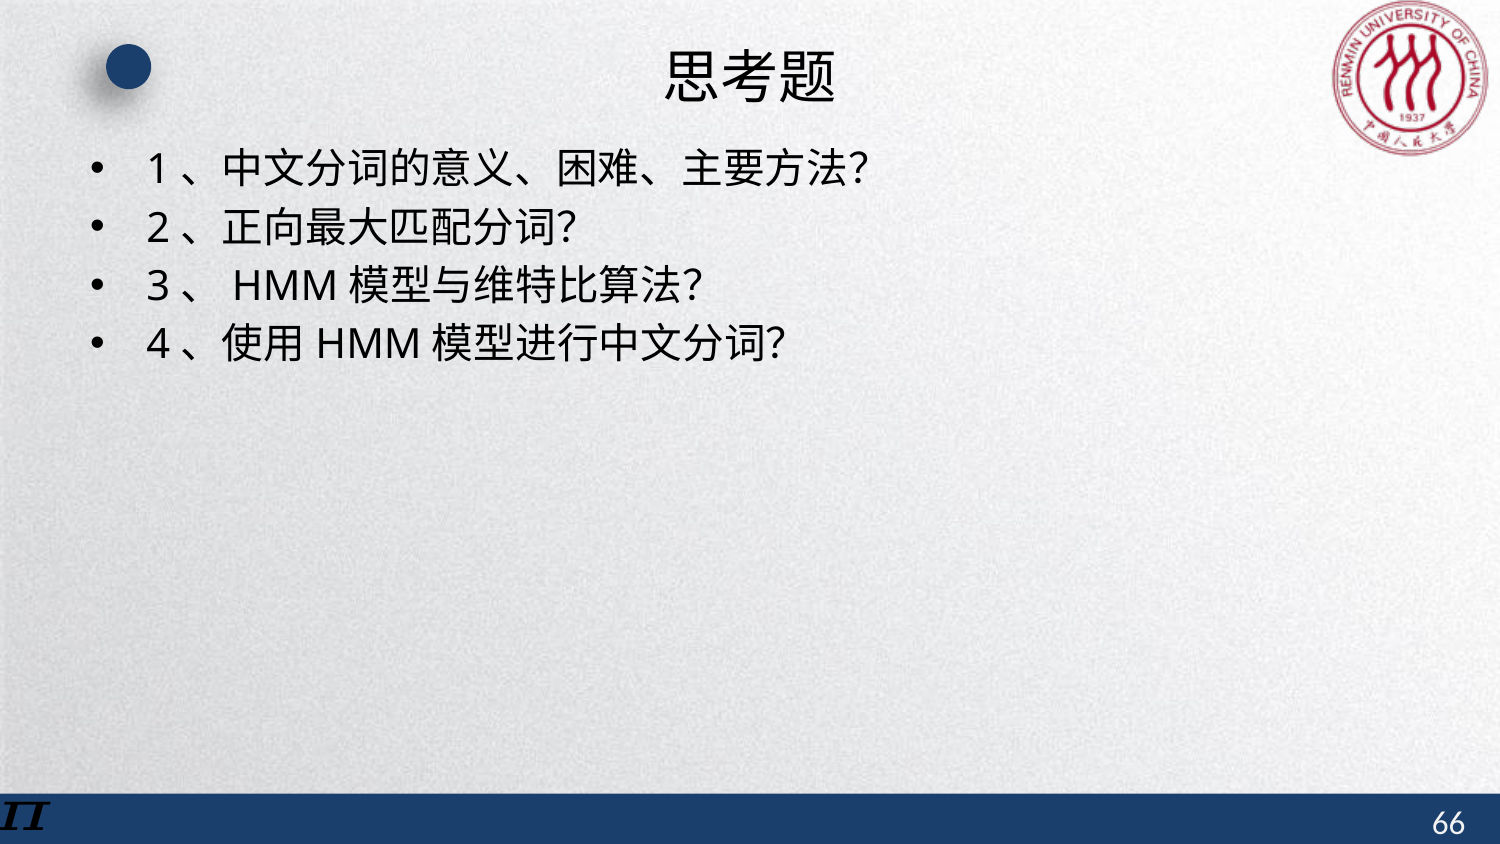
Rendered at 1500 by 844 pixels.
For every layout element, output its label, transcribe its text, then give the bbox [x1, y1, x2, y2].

title 思考题 [75, 33, 1425, 116]
picture [0, 0, 1500, 793]
list 1、中文分词的意义、困难、主要方法？ 2、正向最大匹配分词？ 3、HMM模型与维特比算法？ 4、使用HMM模型进行中文分词？ [75, 134, 1425, 781]
